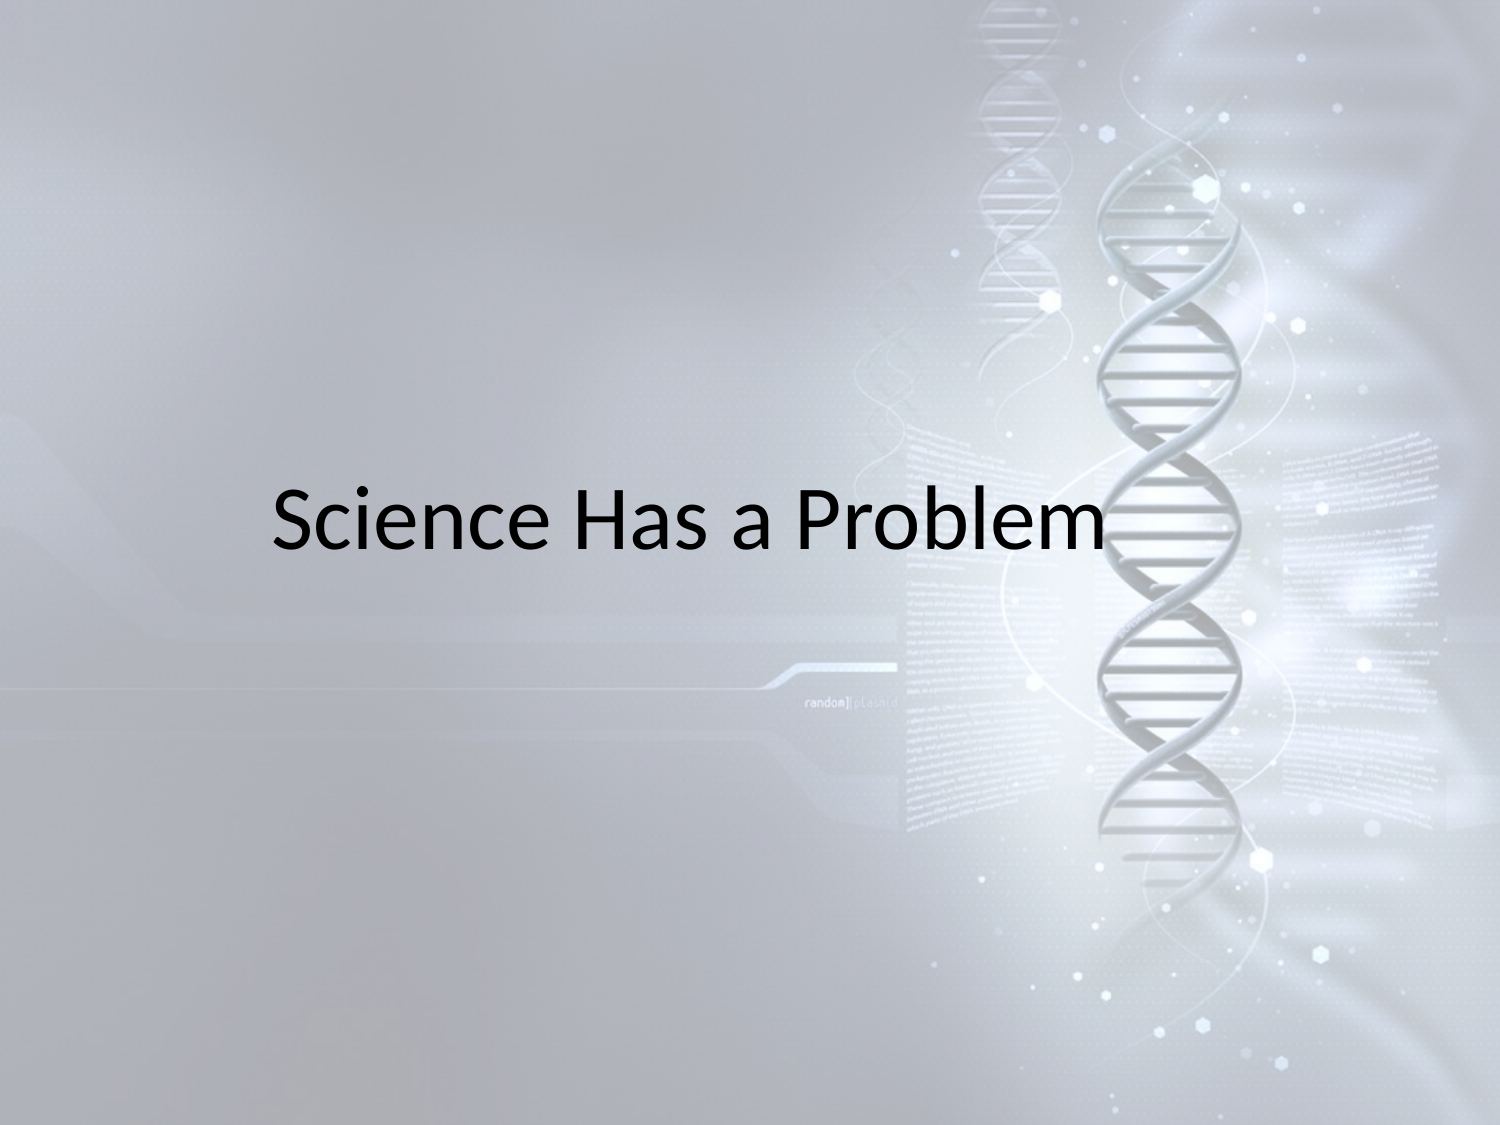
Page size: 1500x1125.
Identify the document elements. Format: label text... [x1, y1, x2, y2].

title Science Has a Problem [99, 70, 1283, 287]
text_box [99, 287, 1450, 1030]
